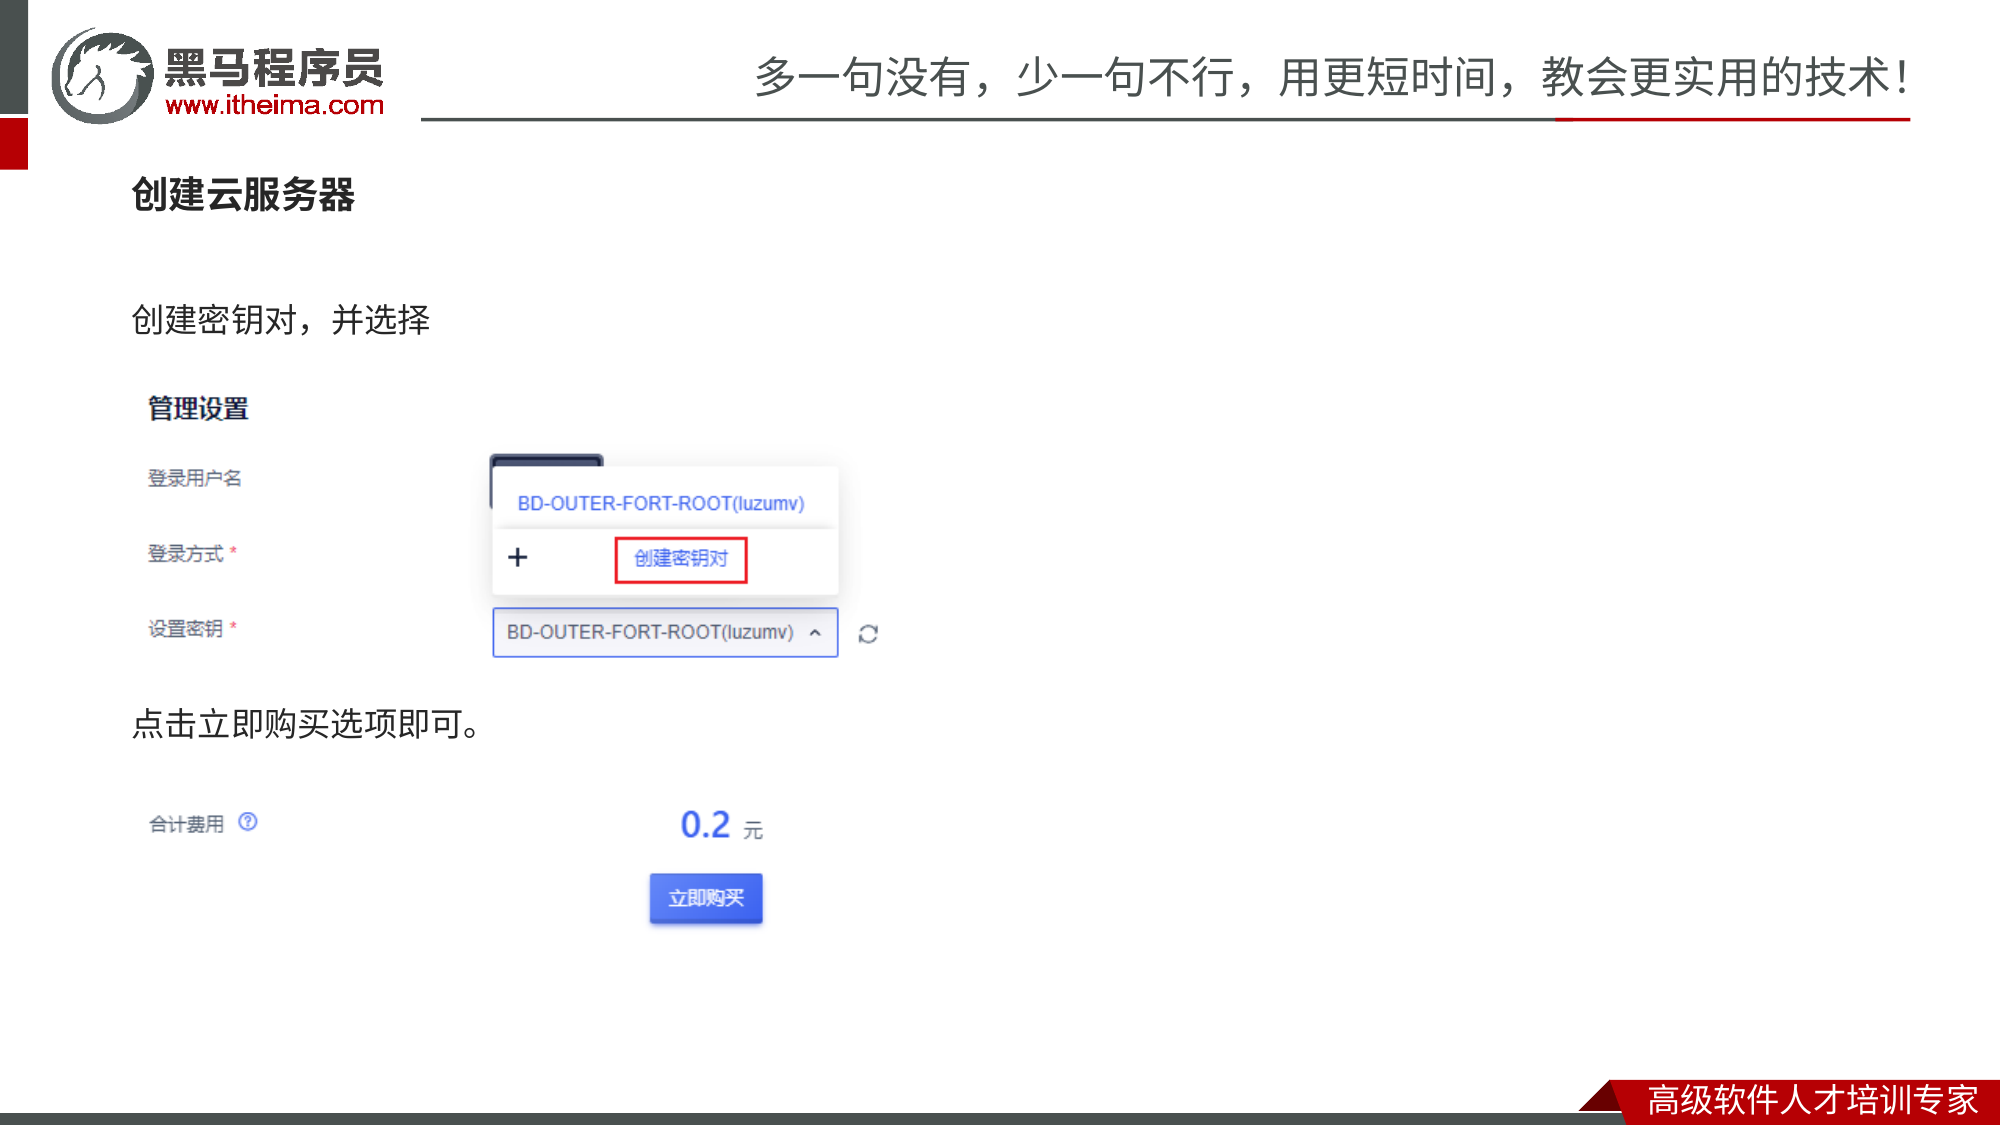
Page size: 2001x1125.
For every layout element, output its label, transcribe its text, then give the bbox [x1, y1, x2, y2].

picture [137, 775, 788, 938]
list 创建密钥对，并选择 点击立即购买选项即可。 [116, 271, 1872, 964]
picture [50, 26, 384, 125]
picture [125, 385, 889, 672]
list 创建云服务器 [116, 154, 1872, 239]
